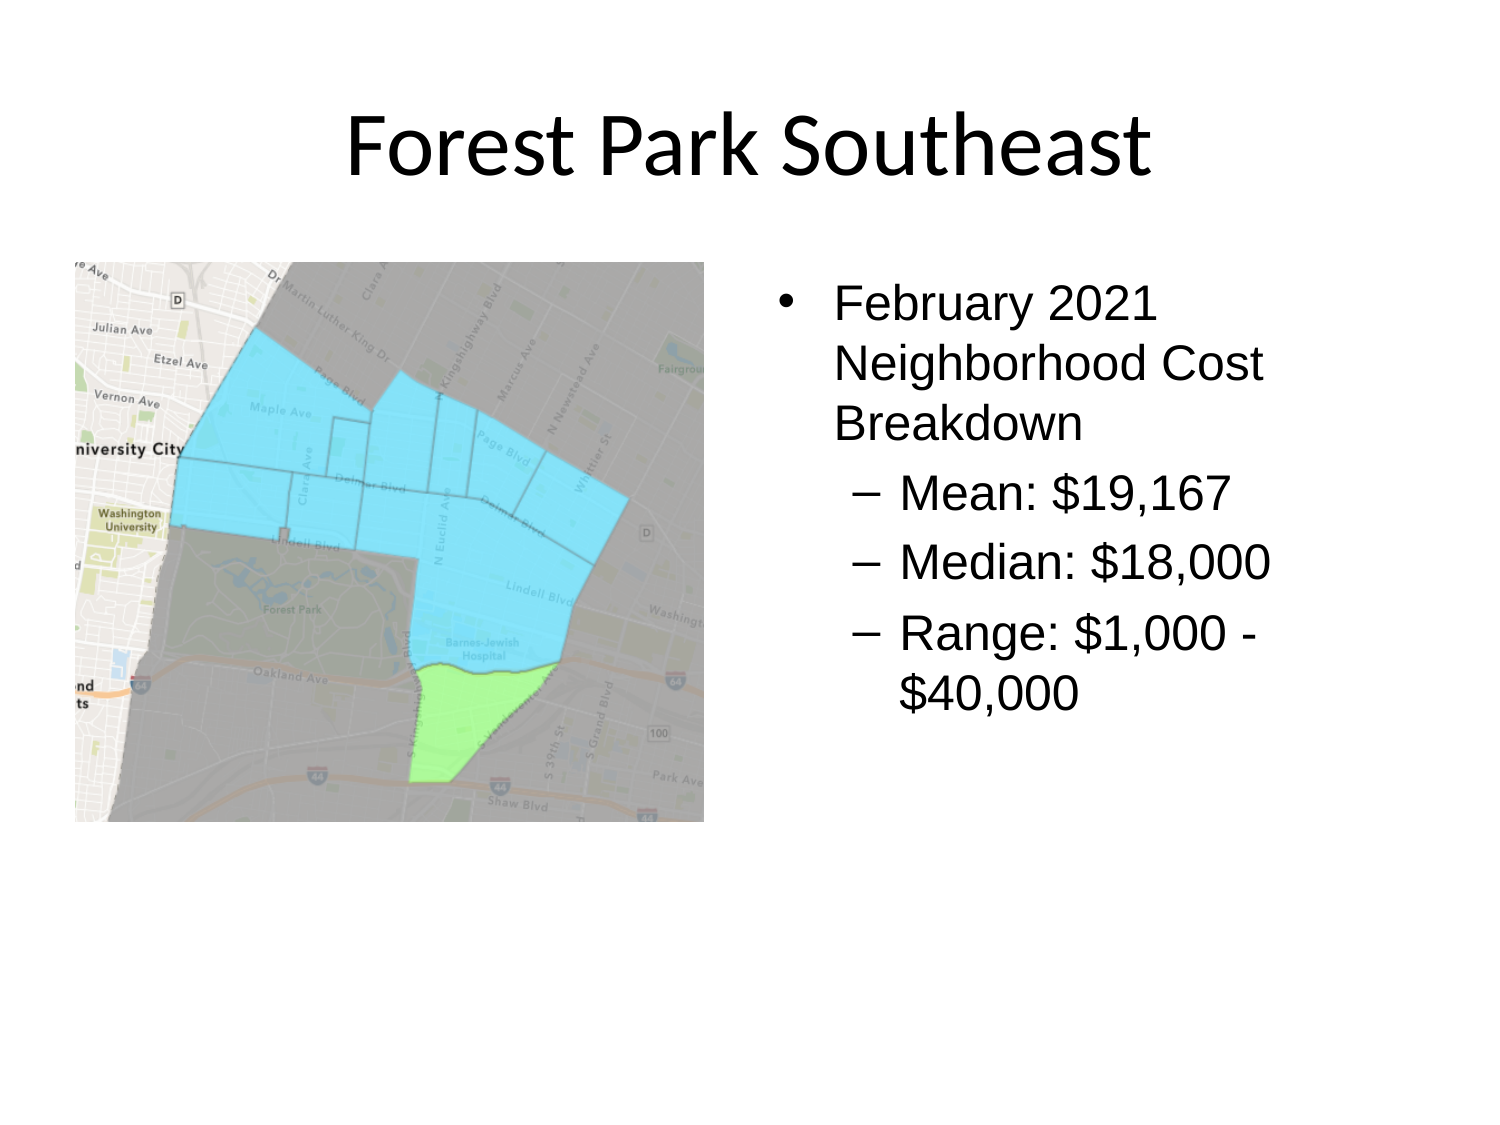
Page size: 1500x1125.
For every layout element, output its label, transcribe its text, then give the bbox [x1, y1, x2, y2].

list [74, 262, 704, 823]
title Forest Park Southeast [75, 45, 1425, 233]
list February 2021 Neighborhood Cost Breakdown Mean: $19,167 Median: $18,000 Range: $1,000 - $40,000 [762, 262, 1425, 1005]
